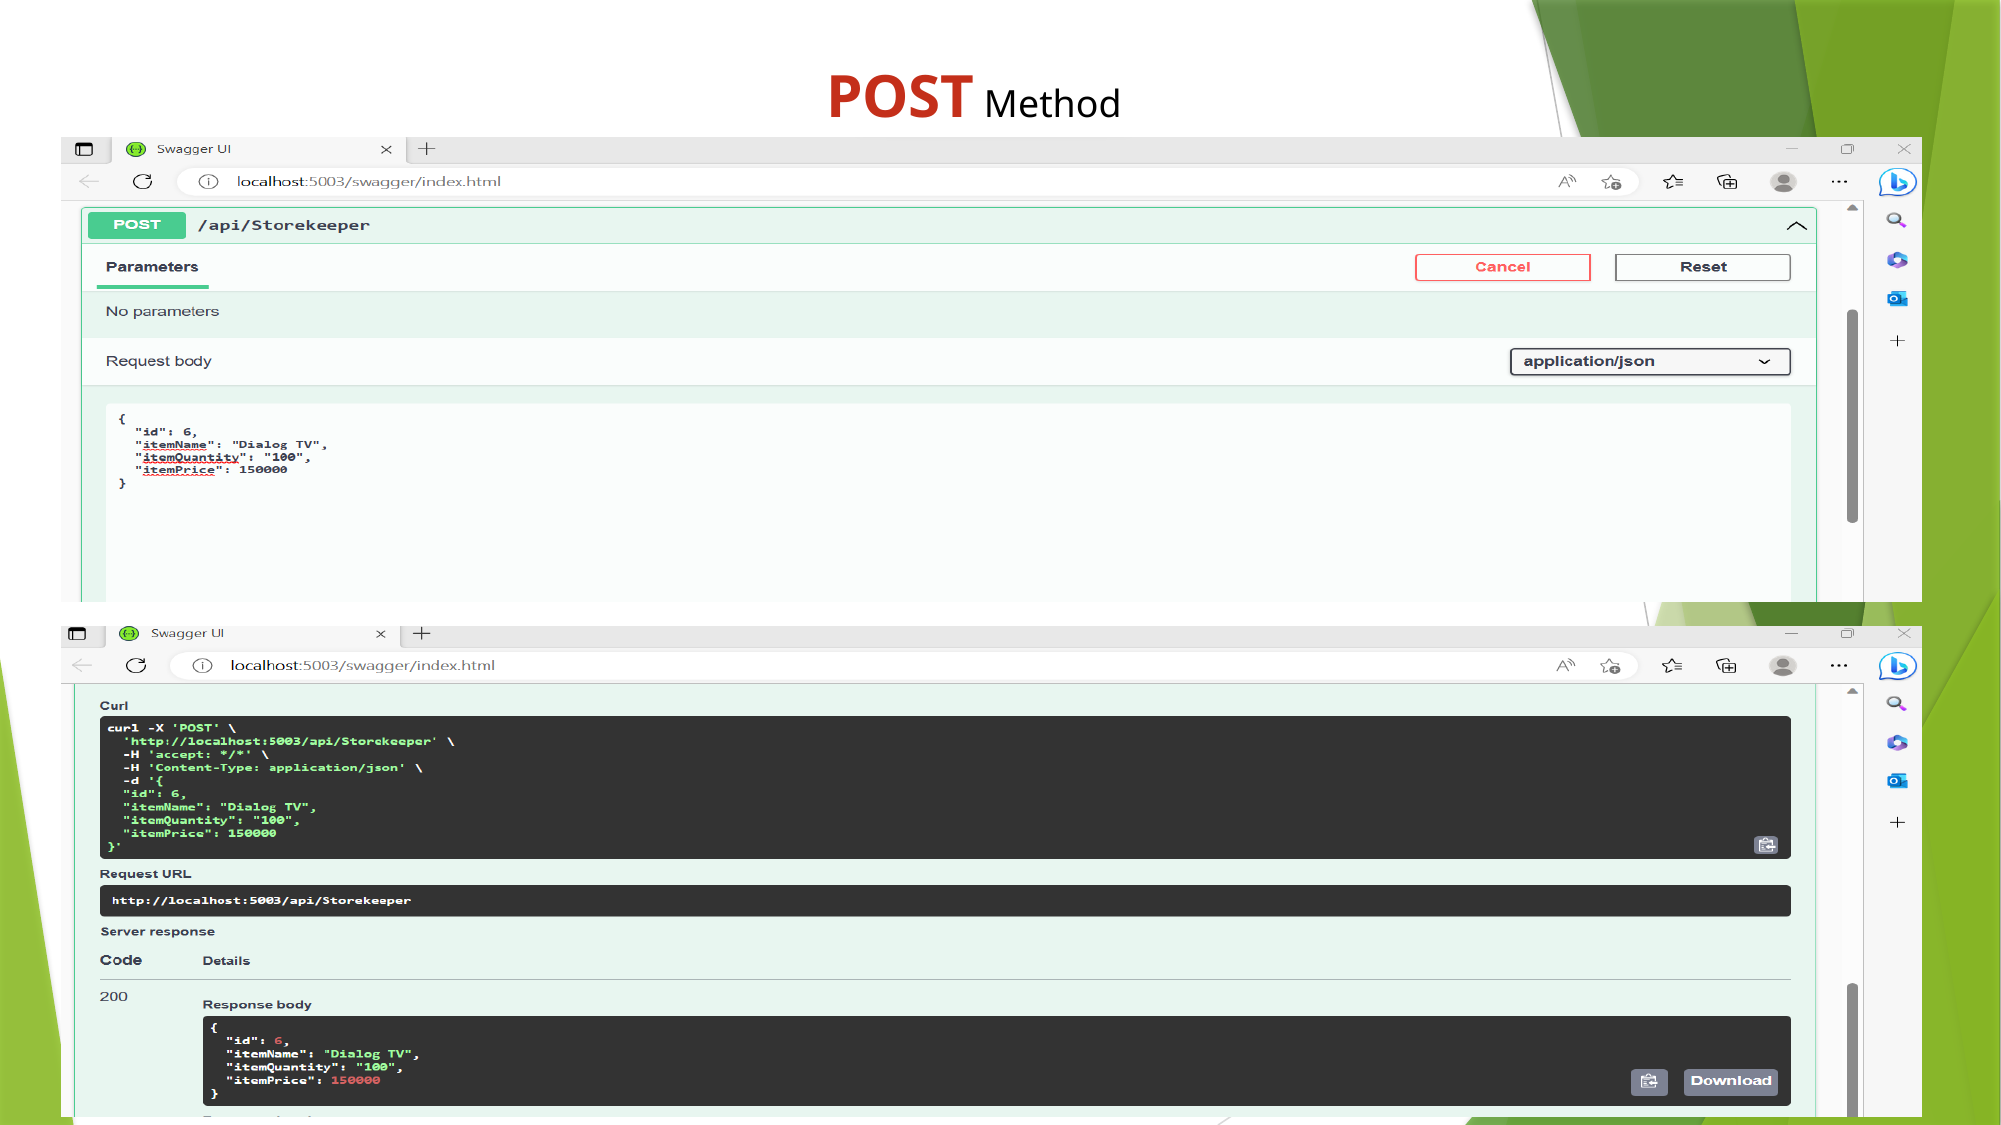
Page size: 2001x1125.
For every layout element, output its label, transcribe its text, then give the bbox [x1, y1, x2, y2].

picture [61, 136, 1923, 603]
picture [61, 626, 1923, 1118]
text_box POST Method [811, 51, 1334, 135]
